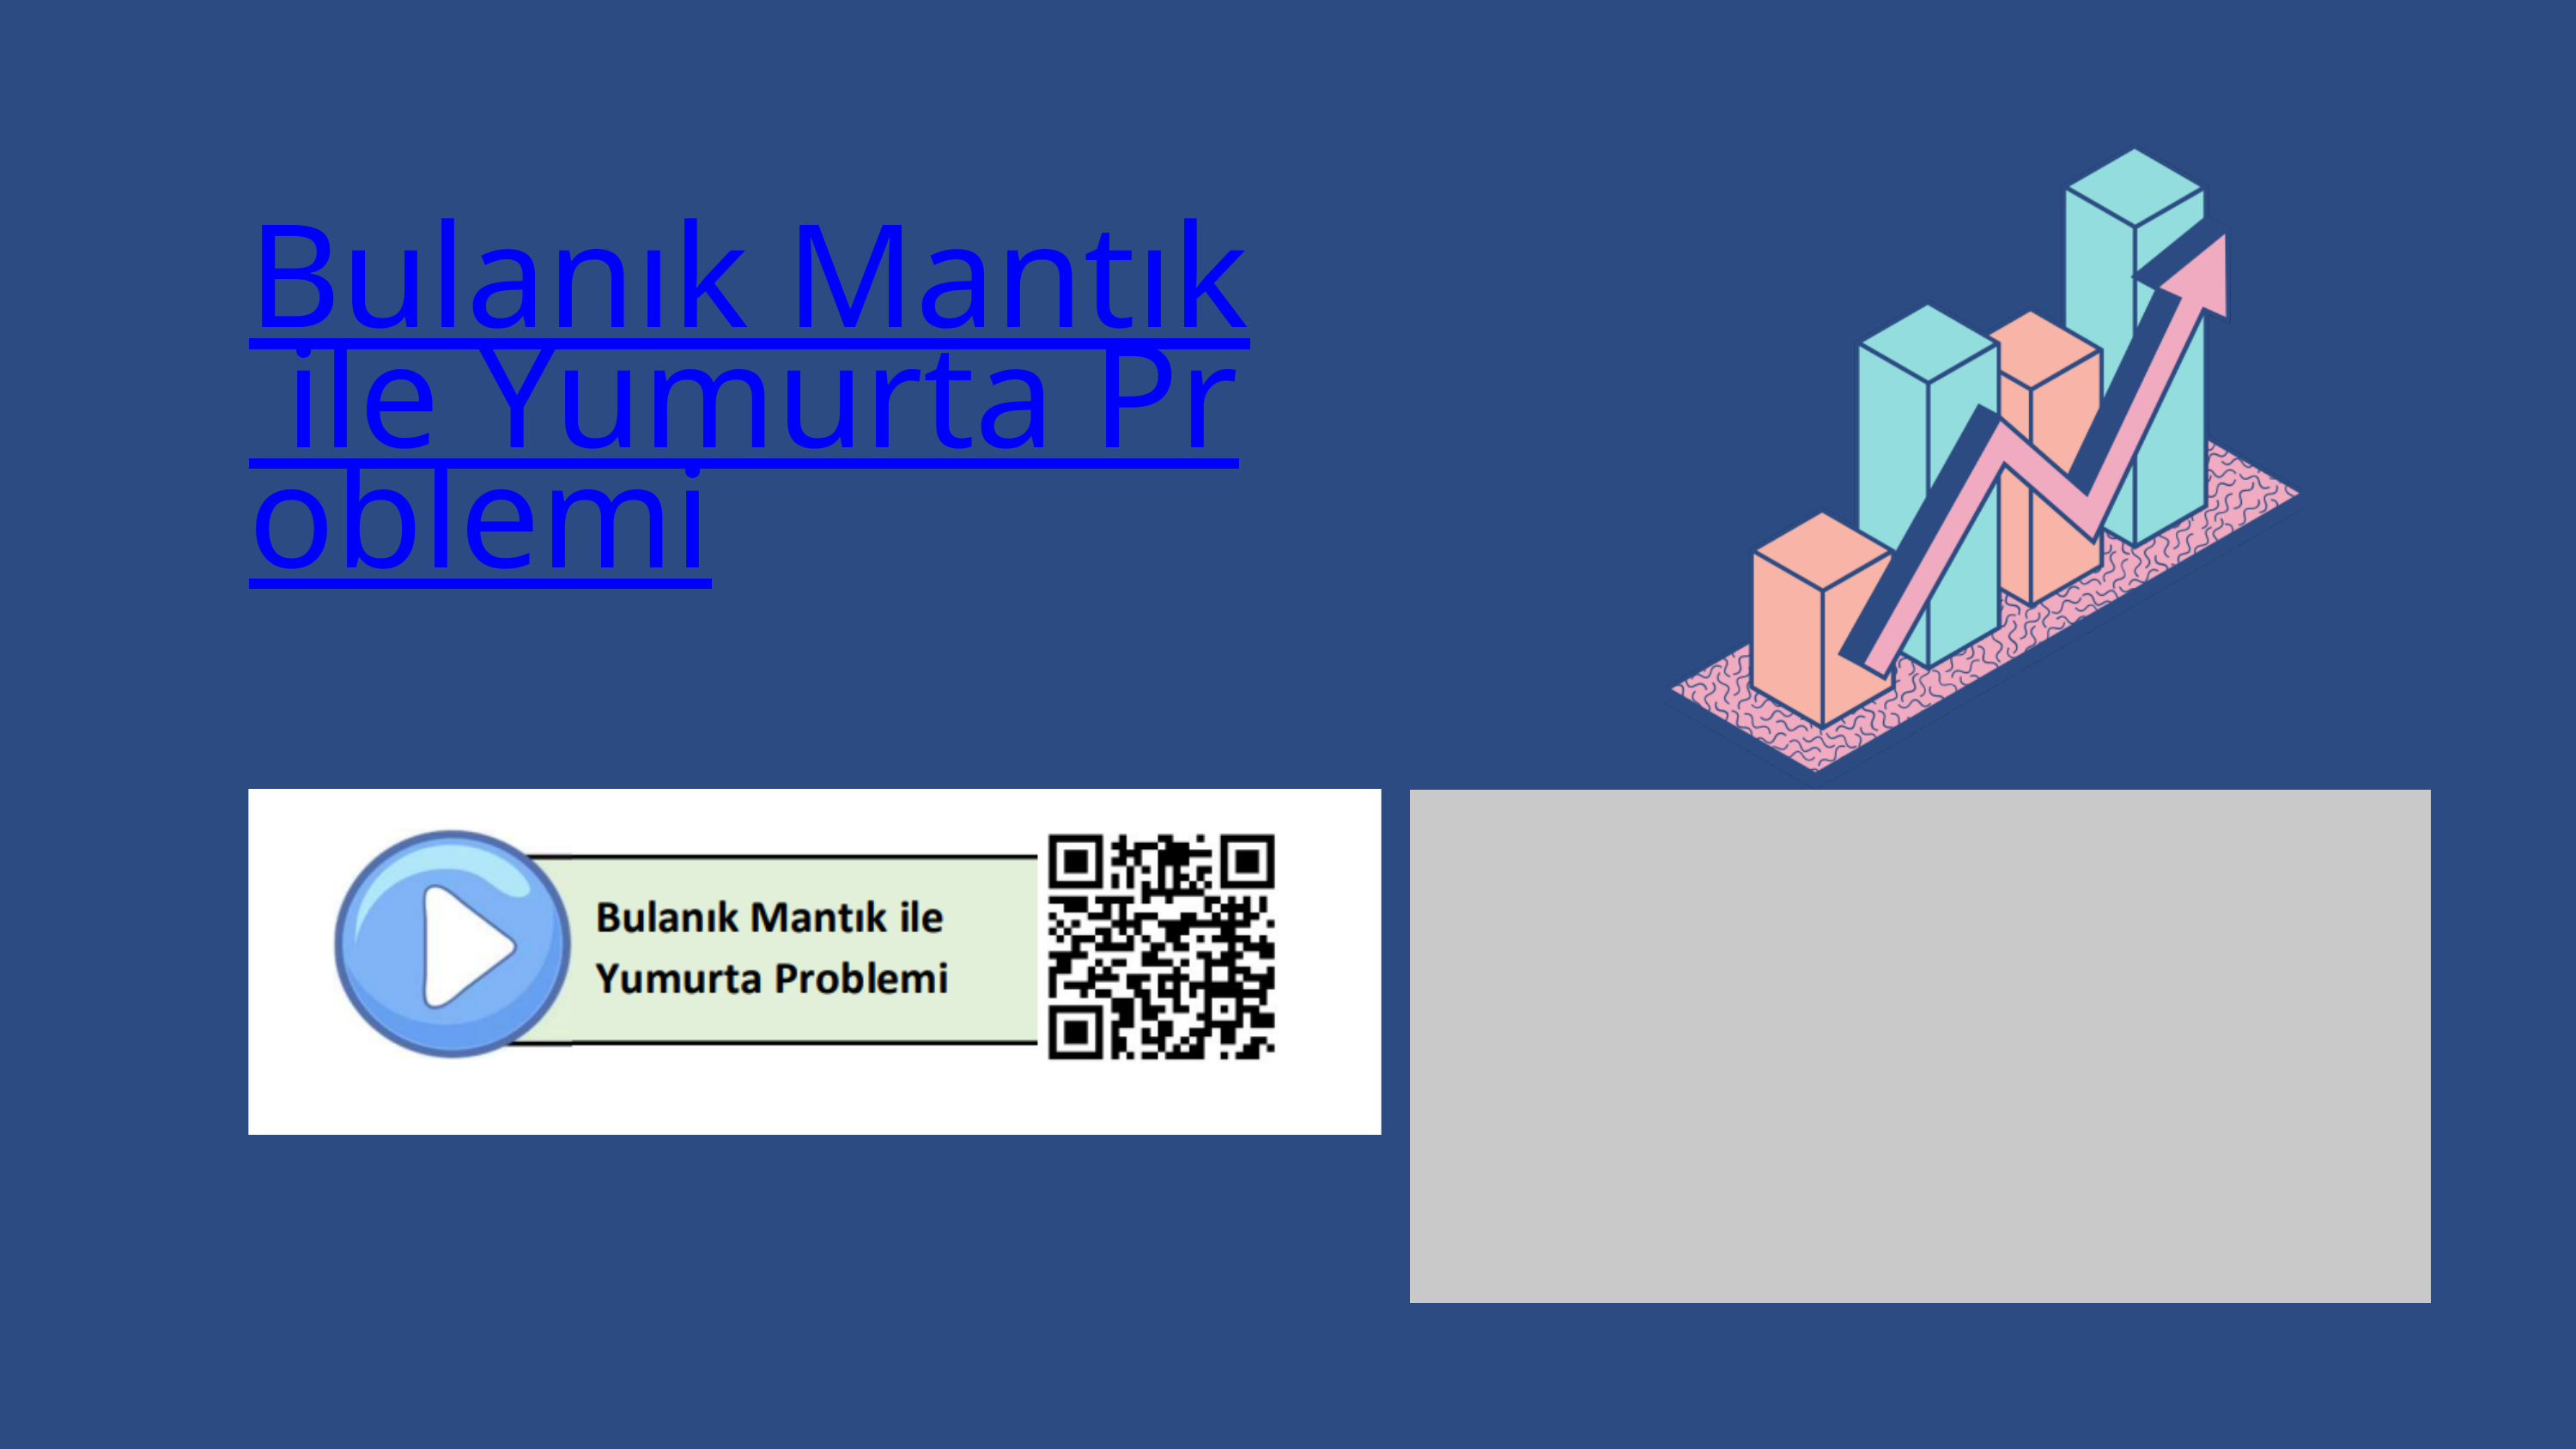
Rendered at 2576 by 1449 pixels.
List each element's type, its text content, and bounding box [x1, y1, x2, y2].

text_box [1409, 789, 2432, 1304]
text_box [1665, 144, 2306, 788]
text_box [248, 789, 1382, 1135]
text_box Bulanık Mantık ile Yumurta Problemi [248, 208, 1273, 380]
